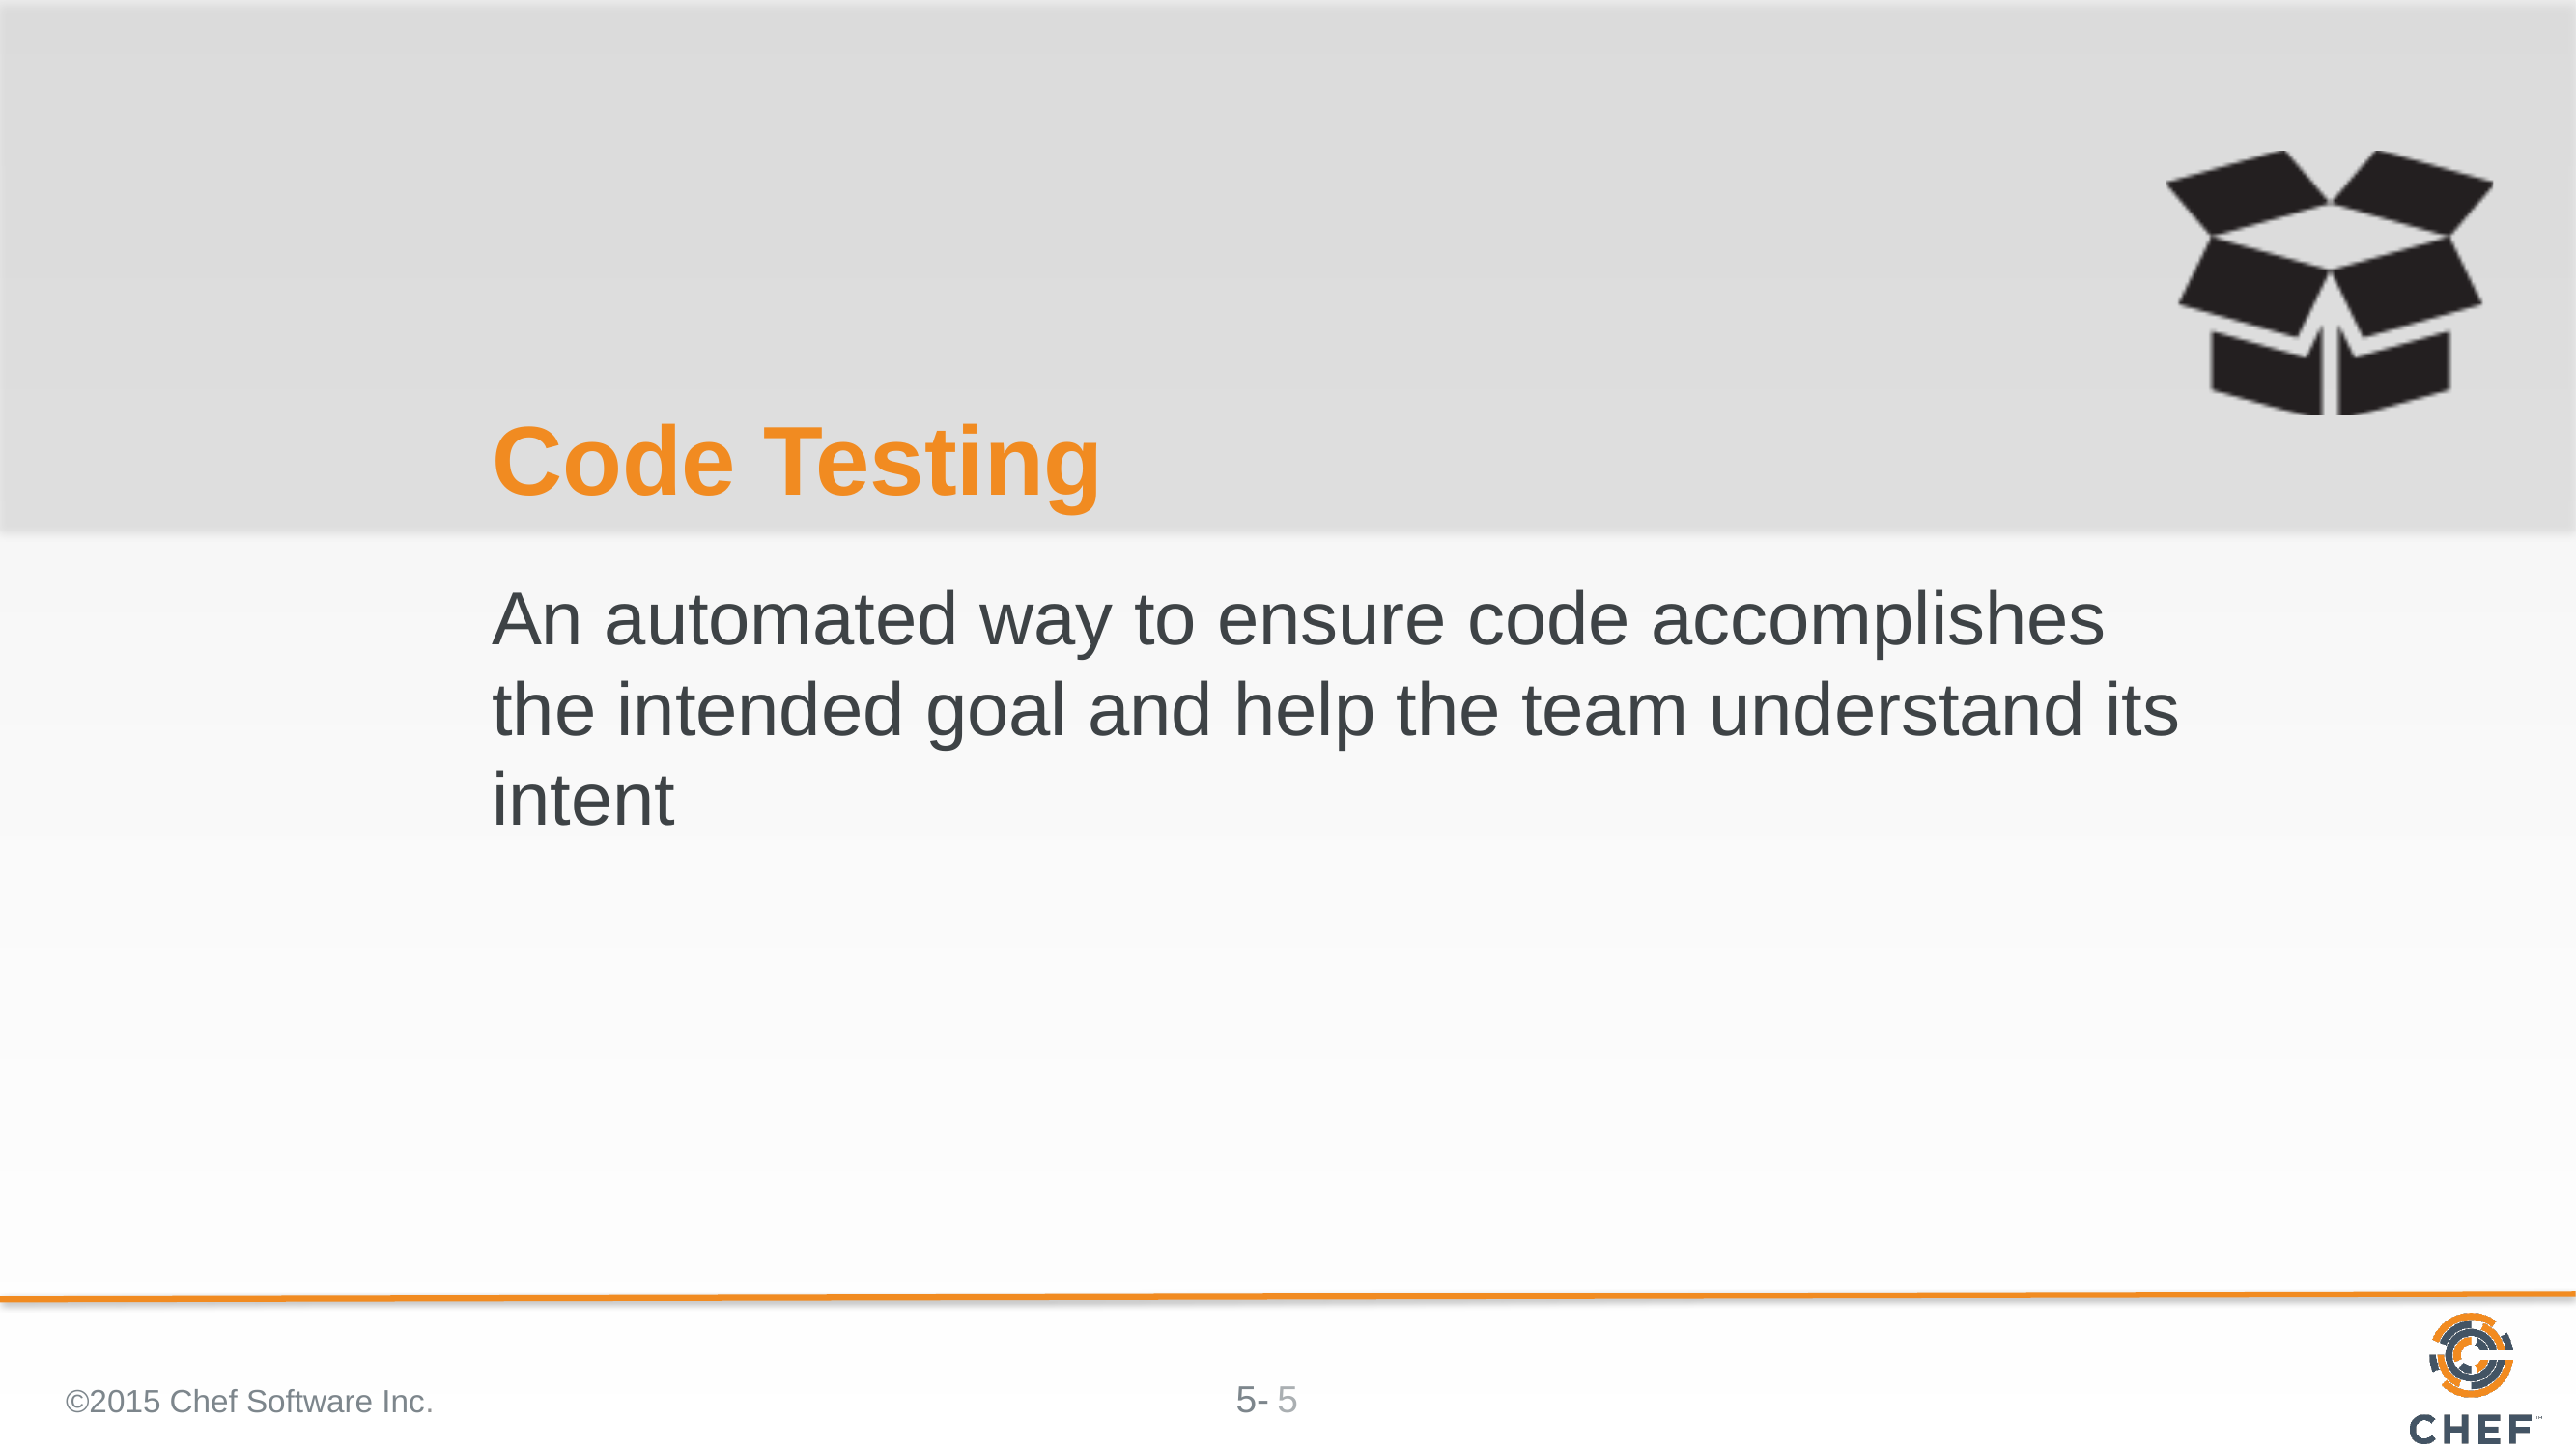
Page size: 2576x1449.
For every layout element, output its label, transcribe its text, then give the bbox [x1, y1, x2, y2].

title Code Testing [477, 395, 2217, 531]
subtitle An automated way to ensure code accomplishes the intended goal and help the team understand its intent [477, 555, 2217, 1087]
footer ©2015 Chef Software Inc. [51, 1359, 952, 1440]
picture [2399, 1297, 2550, 1449]
slide_number 5 [998, 1359, 1578, 1437]
